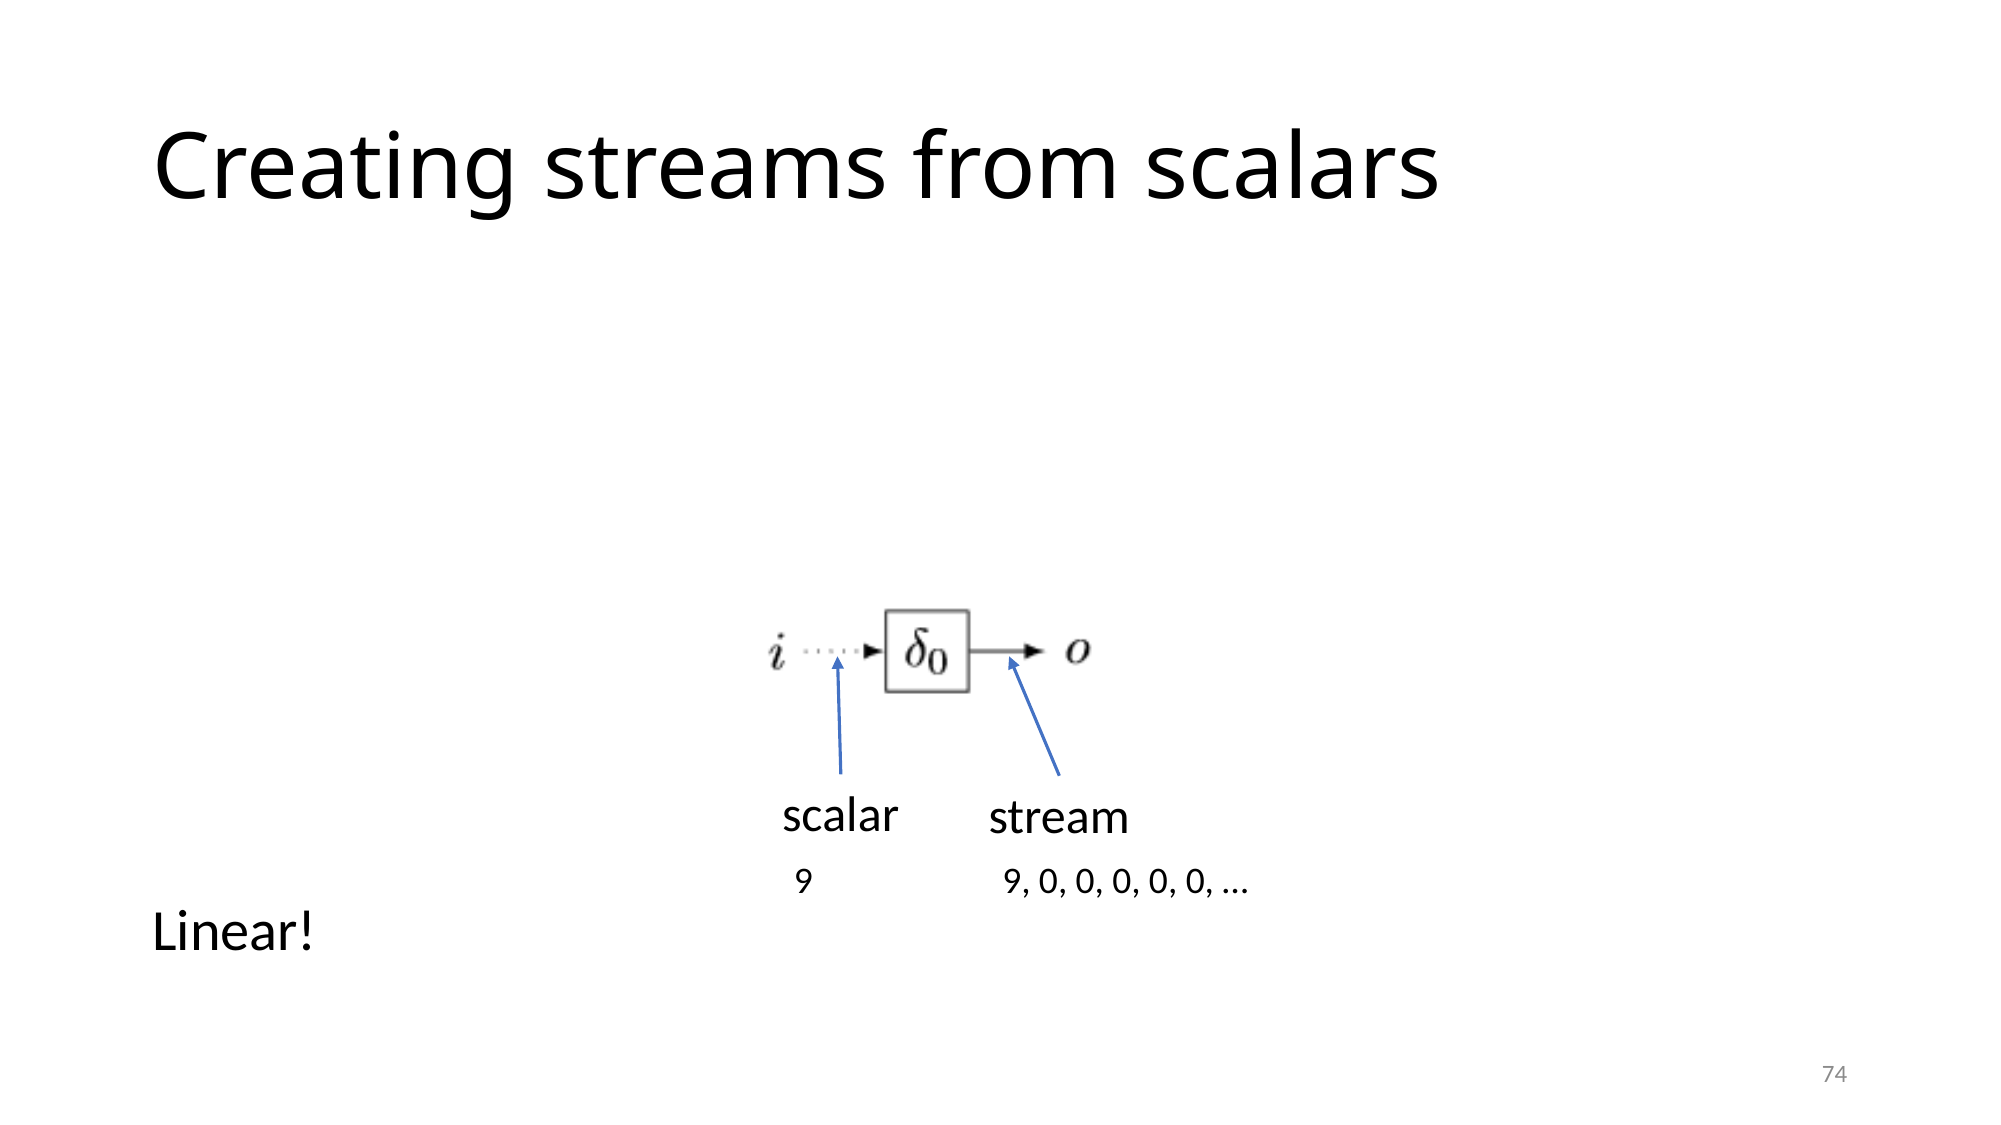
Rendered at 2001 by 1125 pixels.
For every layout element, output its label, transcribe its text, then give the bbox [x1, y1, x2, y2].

text_box scalar [767, 774, 915, 849]
title Creating streams from scalars [137, 59, 1863, 278]
text_box 9, 0, 0, 0, 0, 0, … [987, 849, 1264, 909]
text_box stream [973, 775, 1145, 851]
text_box 9 [778, 849, 828, 909]
picture [732, 605, 1101, 715]
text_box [837, 656, 841, 775]
slide_number 74 [1798, 1042, 1863, 1103]
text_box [1009, 656, 1060, 776]
